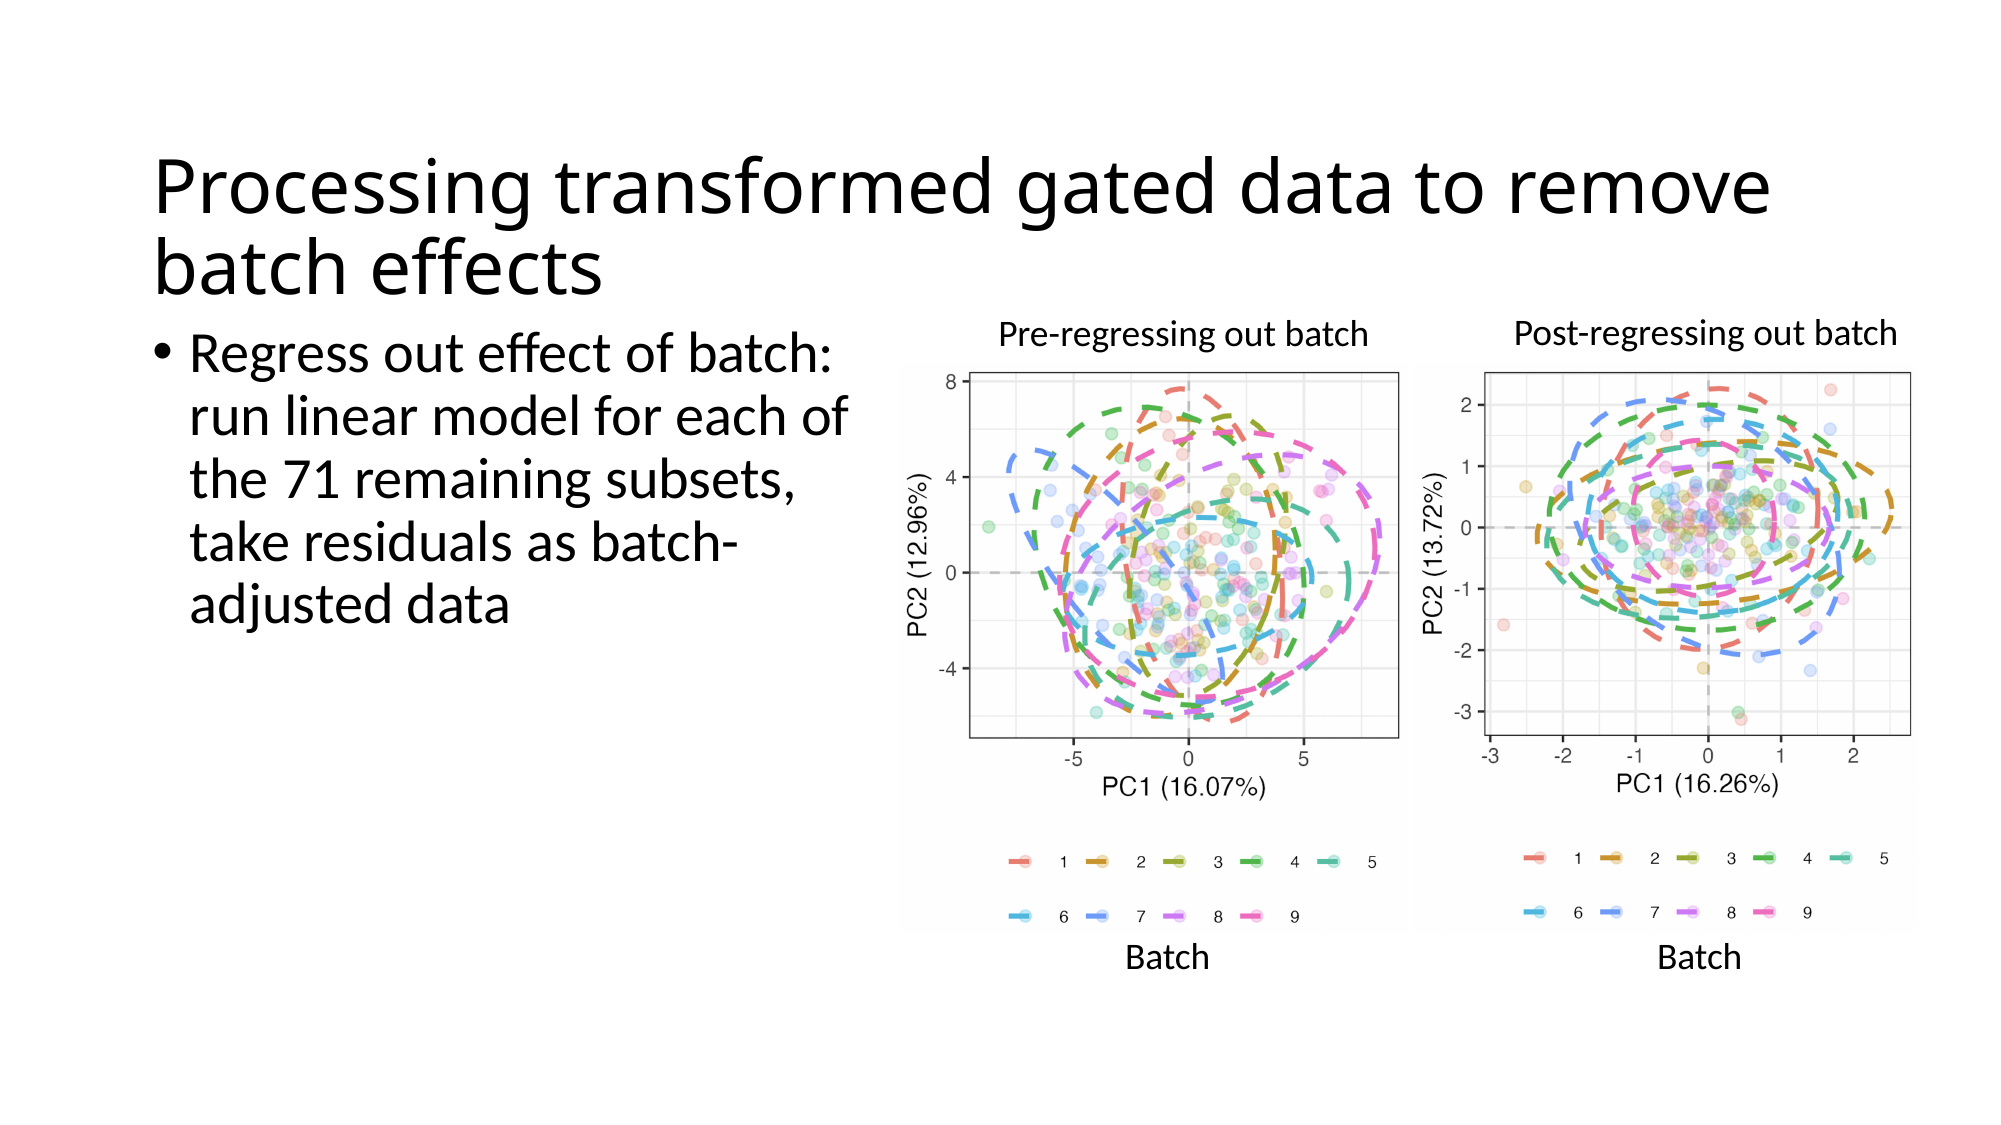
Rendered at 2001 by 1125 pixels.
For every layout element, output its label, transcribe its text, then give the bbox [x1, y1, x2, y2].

list Regress out effect of batch: run linear model for each of the 71 remaining subsets, take residuals as batch-adjusted data [137, 314, 903, 1110]
title Processing transformed gated data to remove batch effects [137, 97, 1881, 364]
text_box Batch [1642, 934, 1758, 985]
text_box Post-regressing out batch [1881, 300, 1914, 361]
picture [899, 363, 1409, 934]
text_box Batch [1110, 934, 1226, 985]
picture [1414, 363, 1919, 934]
